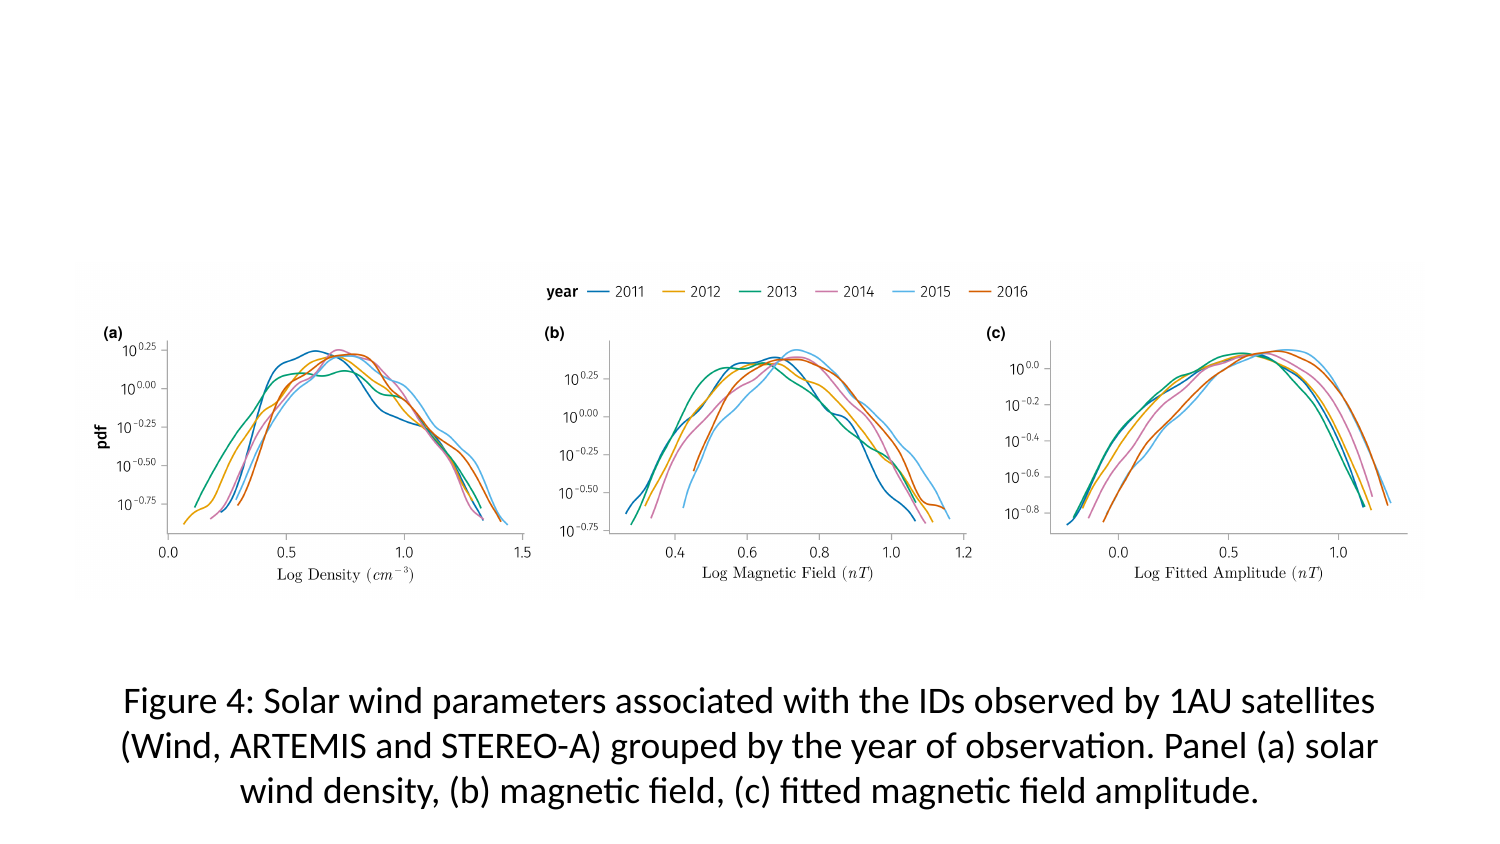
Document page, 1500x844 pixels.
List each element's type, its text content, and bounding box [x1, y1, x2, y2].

picture [74, 262, 1426, 601]
text_box Figure 4: Solar wind parameters associated with the IDs observed by 1AU satellites (Wind, ARTEMIS and STEREO-A) grouped by the year of observation. Panel (a) solar wind density, (b) magnetic field, (c) fitted magnetic field amplitude. [74, 668, 1425, 753]
